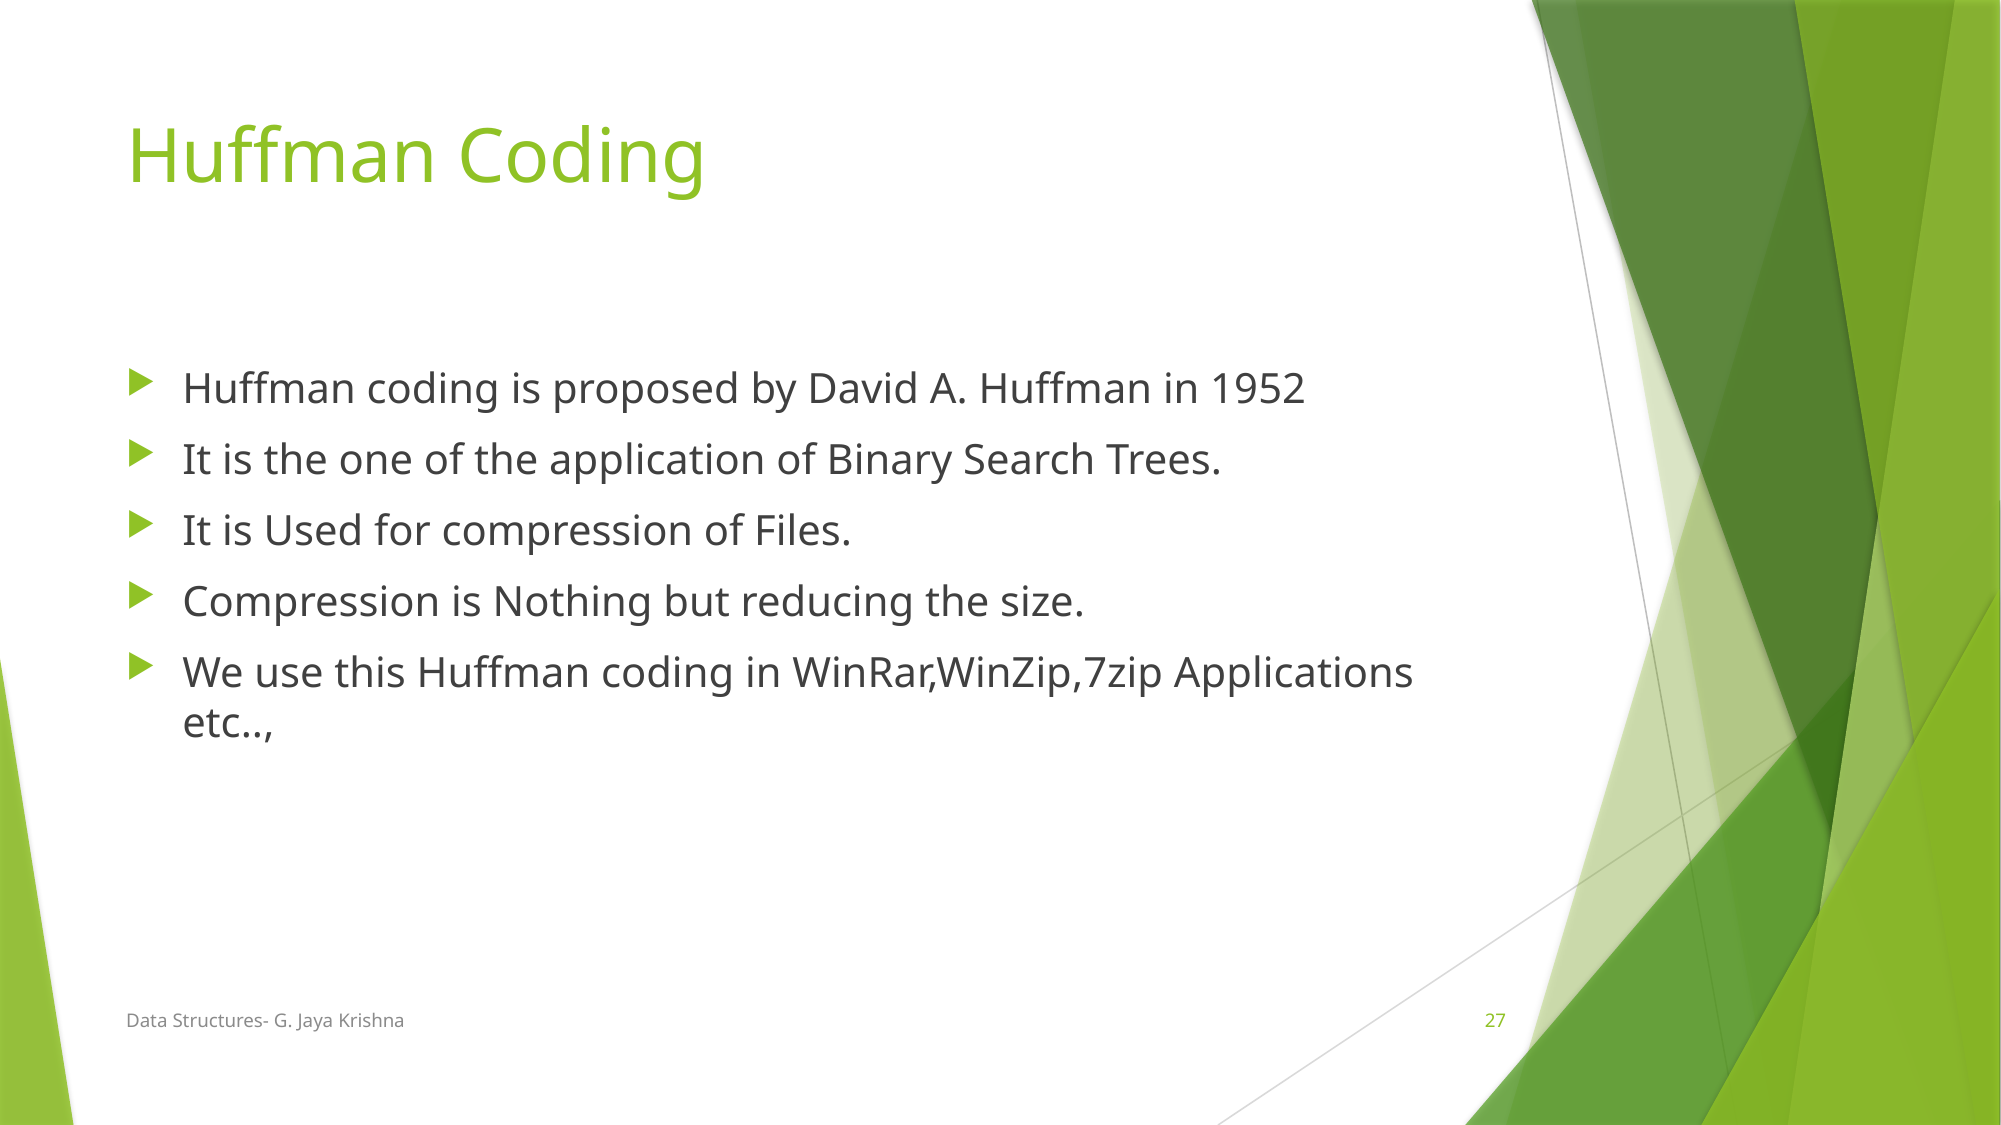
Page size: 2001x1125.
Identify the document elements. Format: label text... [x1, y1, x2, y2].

slide_number 27 [1409, 991, 1522, 1051]
title Huffman Coding [111, 99, 1522, 317]
list Huffman coding is proposed by David A. Huffman in 1952 It is the one of the application of Binary Search Trees. It is Used for compression of Files. Compression is Nothing but reducing the size. We use this Huffman coding in WinRar,WinZip,7zip Applications etc.., [111, 354, 1522, 992]
footer Data Structures- G. Jaya Krishna [111, 991, 1145, 1051]
